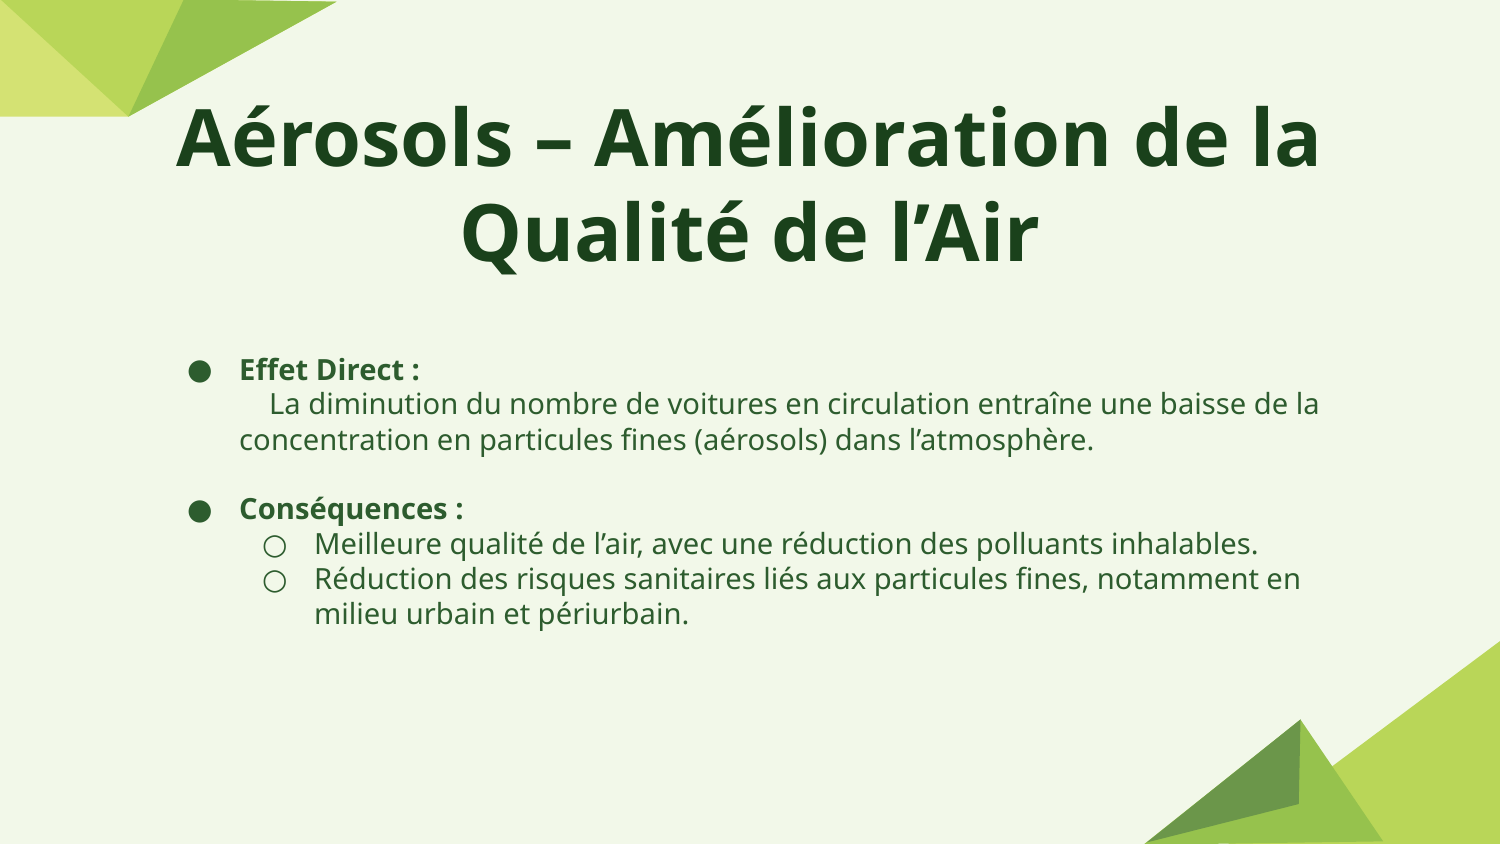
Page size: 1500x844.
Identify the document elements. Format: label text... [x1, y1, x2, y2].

text_box Effet Direct : La diminution du nombre de voitures en circulation entraîne une baisse de la concentration en particules fines (aérosols) dans l’atmosphère. Conséquences : Meilleure qualité de l’air, avec une réduction des polluants inhalables. Réduction des risques sanitaires liés aux particules fines, notamment en milieu urbain et périurbain. [149, 335, 1351, 804]
title Aérosols – Amélioration de la Qualité de l’Air [100, 71, 1400, 166]
